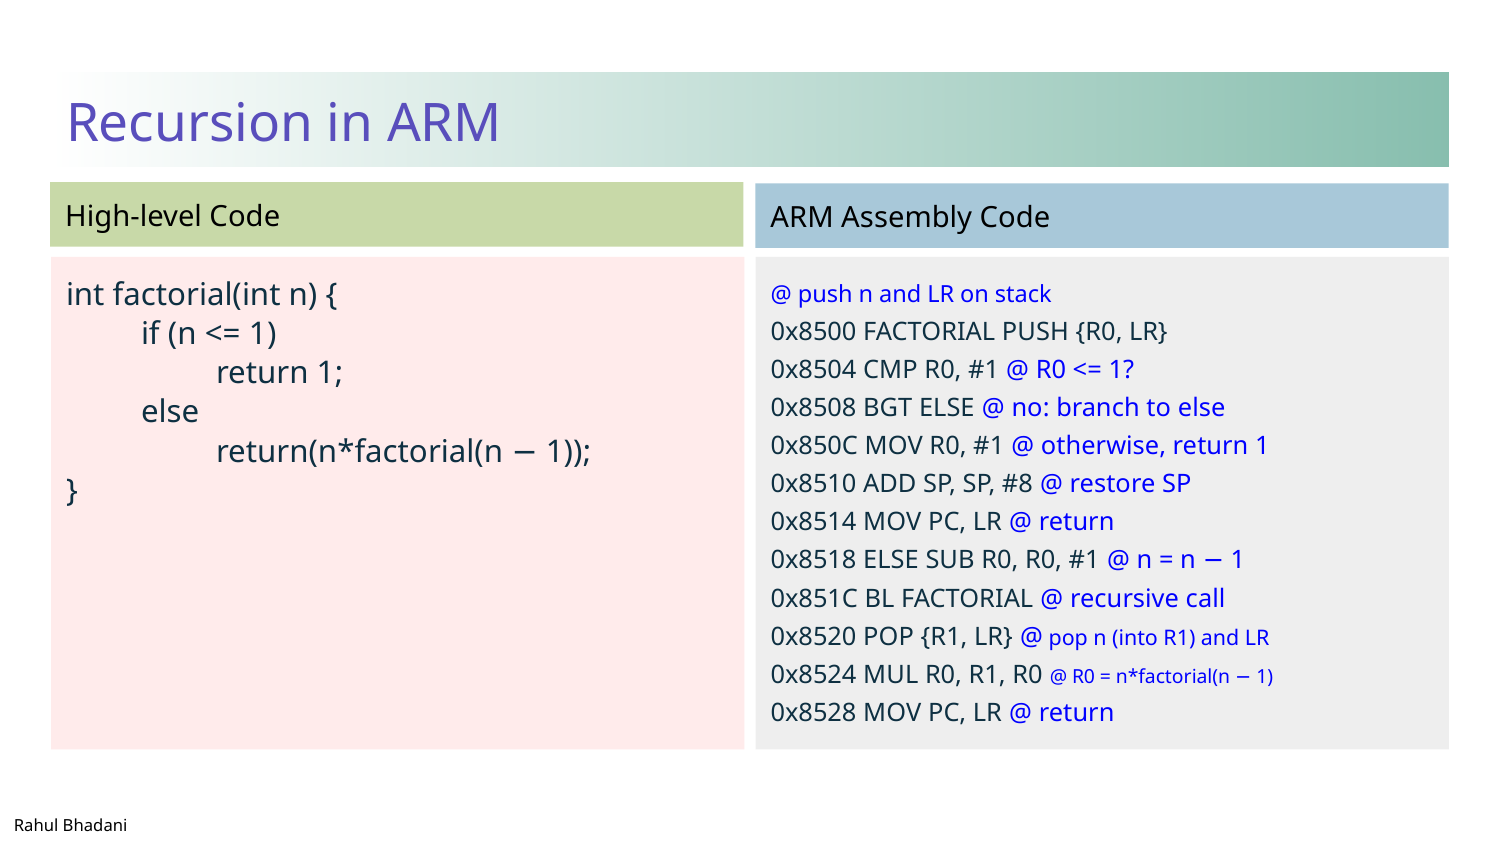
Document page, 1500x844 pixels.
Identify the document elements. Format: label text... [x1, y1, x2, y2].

title Recursion in ARM [51, 72, 1449, 167]
list @ push n and LR on stack 0x8500 FACTORIAL PUSH {R0, LR} 0x8504 CMP R0, #1 @ R0 <= 1? 0x8508 BGT ELSE @ no: branch to else 0x850C MOV R0, #1 @ otherwise, return 1 0x8510 ADD SP, SP, #8 @ restore SP 0x8514 MOV PC, LR @ return 0x8518 ELSE SUB R0, R0, #1 @ n = n − 1 0x851C BL FACTORIAL @ recursive call 0x8520 POP {R1, LR} @ pop n (into R1) and LR 0x8524 MUL R0, R1, R0 @ R0 = n*factorial(n − 1) 0x8528 MOV PC, LR @ return [755, 256, 1449, 750]
list int factorial(int n) { if (n <= 1) return 1; else return(n*factorial(n − 1)); } [51, 256, 745, 750]
